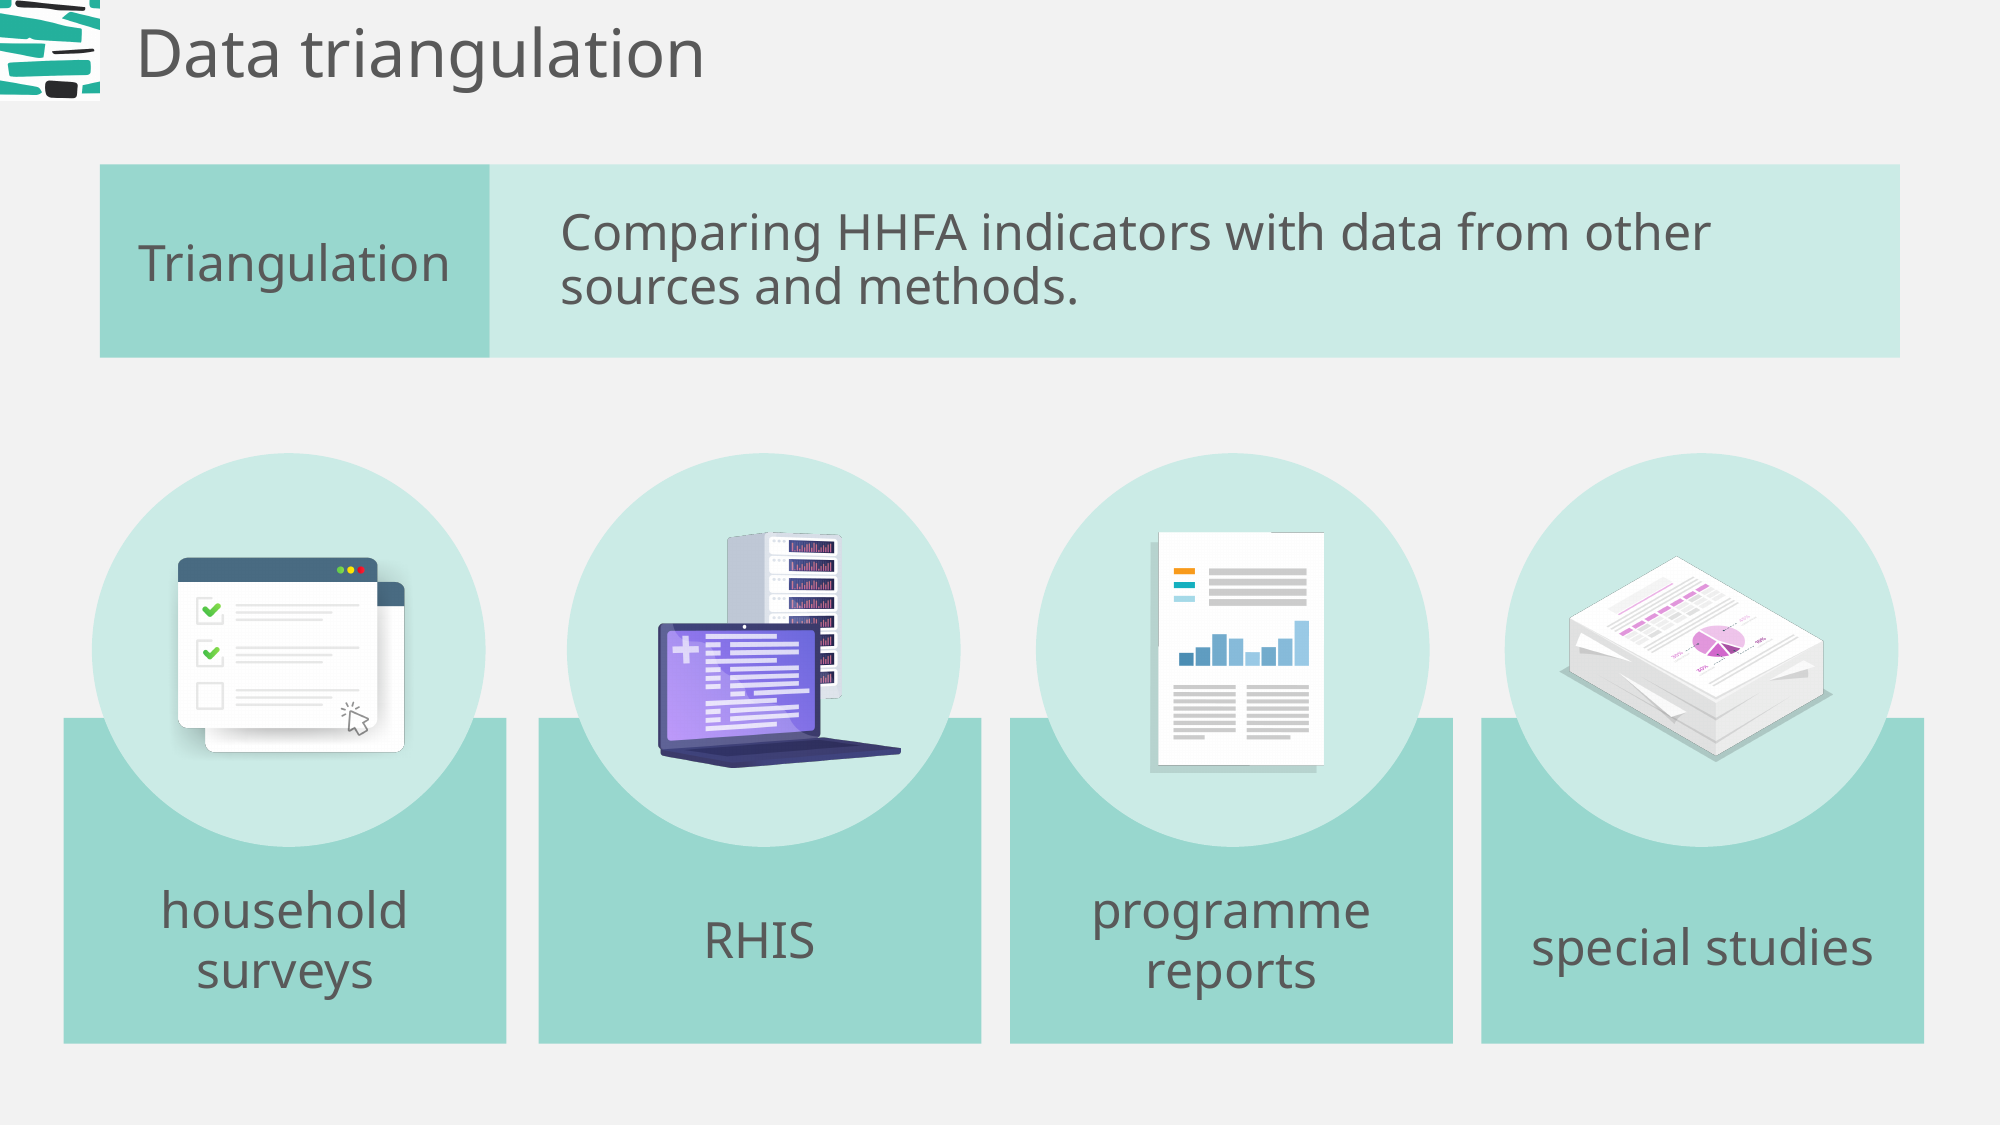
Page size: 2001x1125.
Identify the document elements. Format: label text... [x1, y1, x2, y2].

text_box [1504, 453, 1899, 847]
text_box Comparing HHFA indicators with data from other sources and methods. [491, 164, 1900, 358]
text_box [0, 0, 1765, 101]
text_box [91, 453, 486, 847]
text_box household surveys [63, 717, 507, 1044]
text_box Triangulation [99, 163, 491, 359]
text_box programme reports [1010, 717, 1453, 1044]
text_box special studies [1481, 717, 1925, 1044]
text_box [1035, 453, 1430, 847]
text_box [566, 453, 961, 847]
text_box RHIS [538, 717, 982, 1044]
